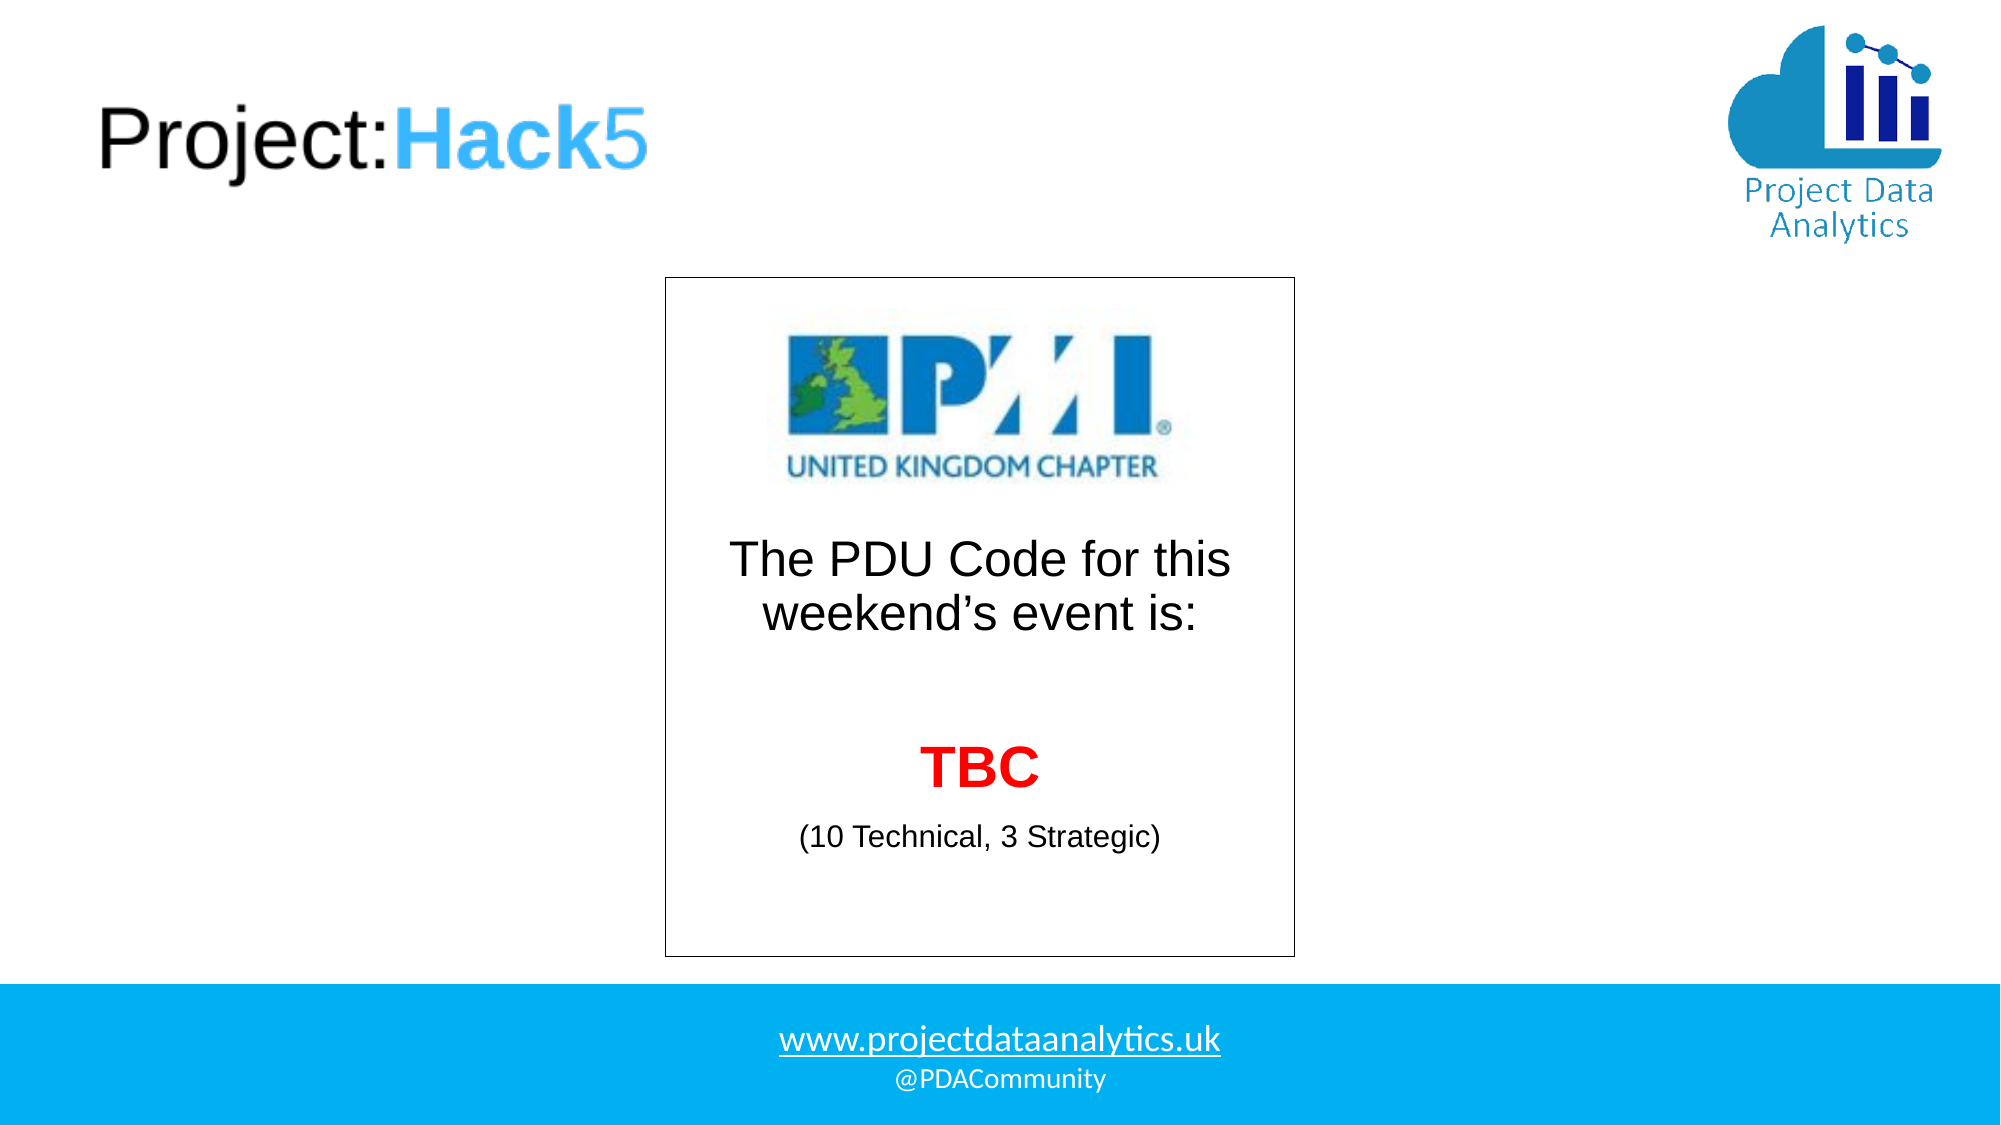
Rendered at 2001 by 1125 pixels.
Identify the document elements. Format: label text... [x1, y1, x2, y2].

picture [0, 0, 764, 560]
picture [767, 308, 1194, 506]
text_box The PDU Code for this weekend’s event is: TBC (10 Technical, 3 Strategic) [665, 277, 1295, 957]
picture [1703, 0, 1966, 248]
